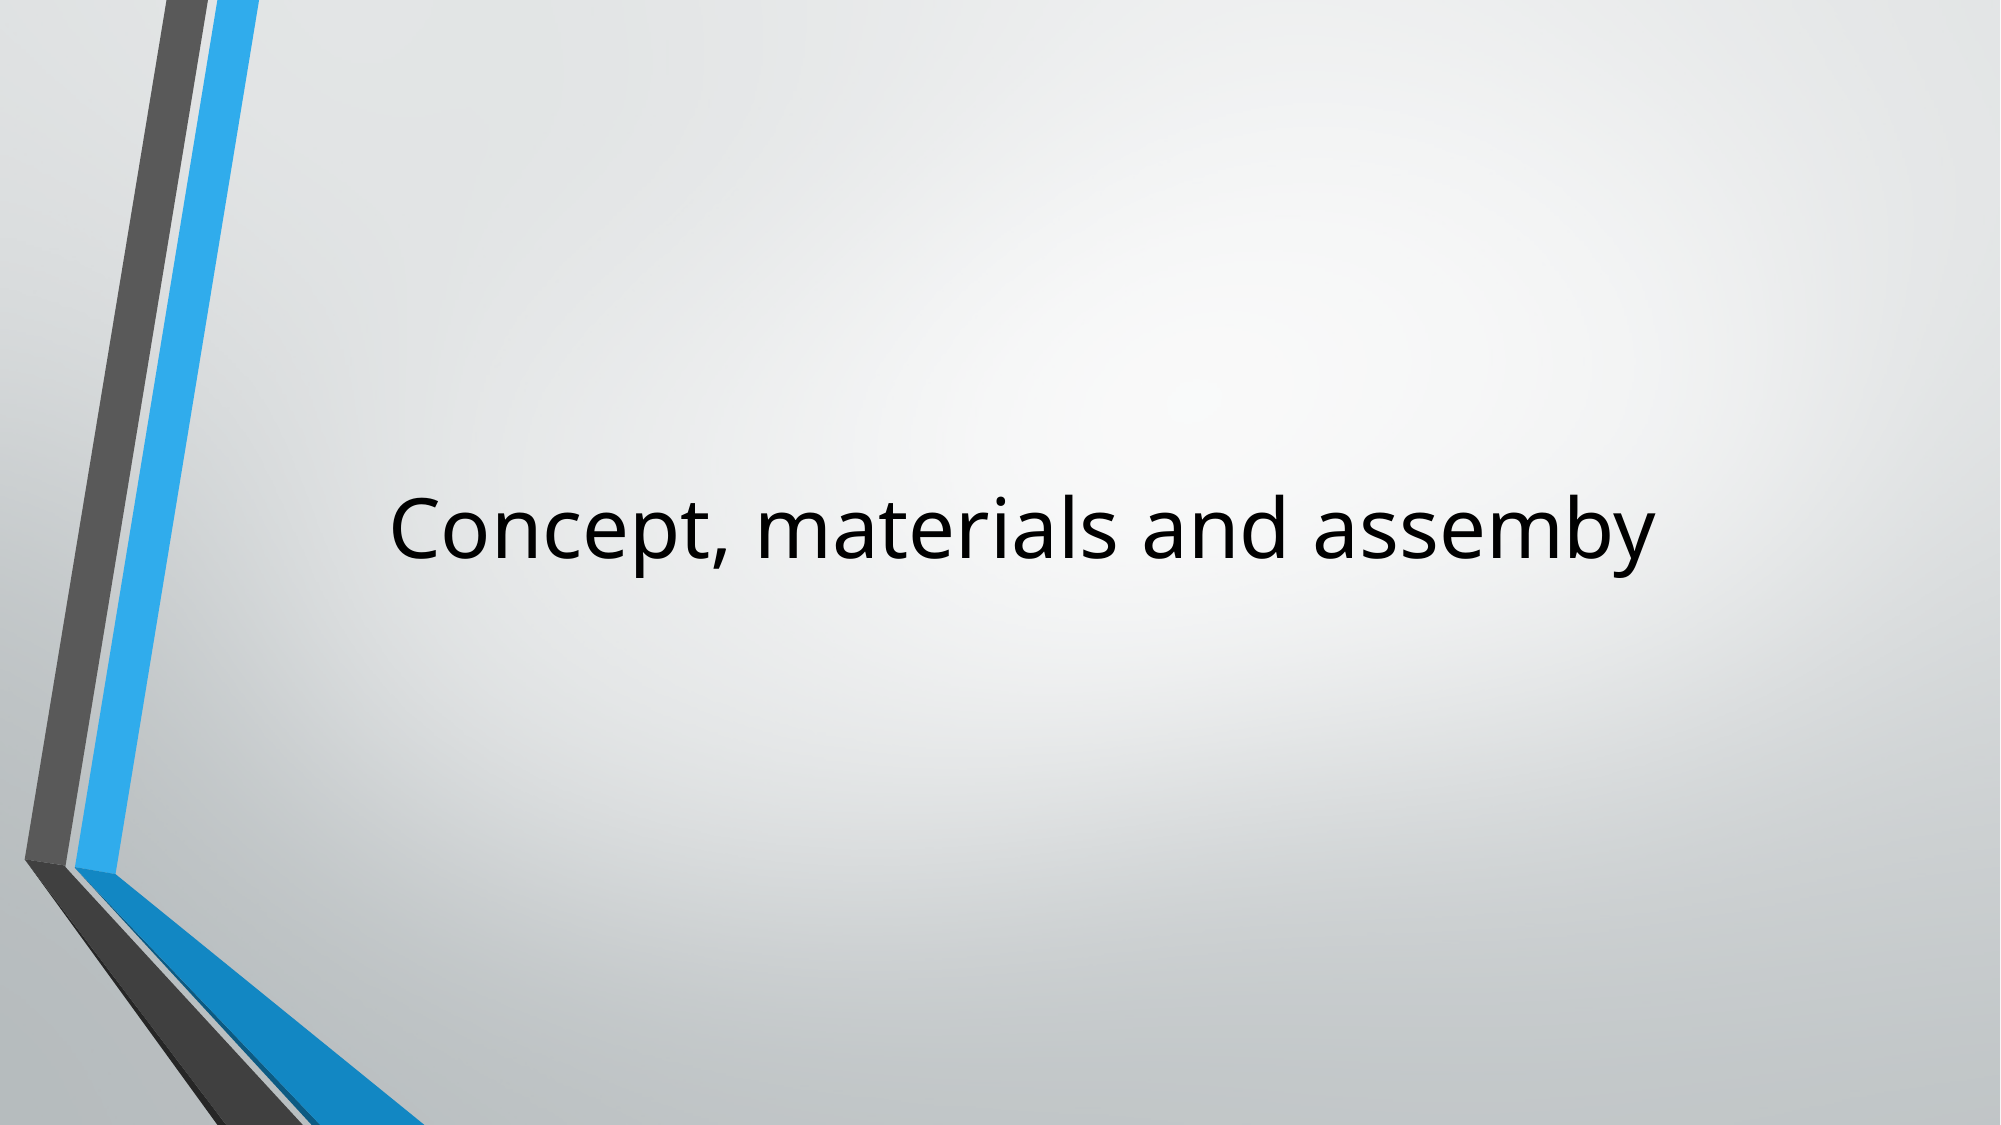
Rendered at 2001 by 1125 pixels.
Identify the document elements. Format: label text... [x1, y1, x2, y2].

title Concept, materials and assemby [201, 381, 1845, 669]
